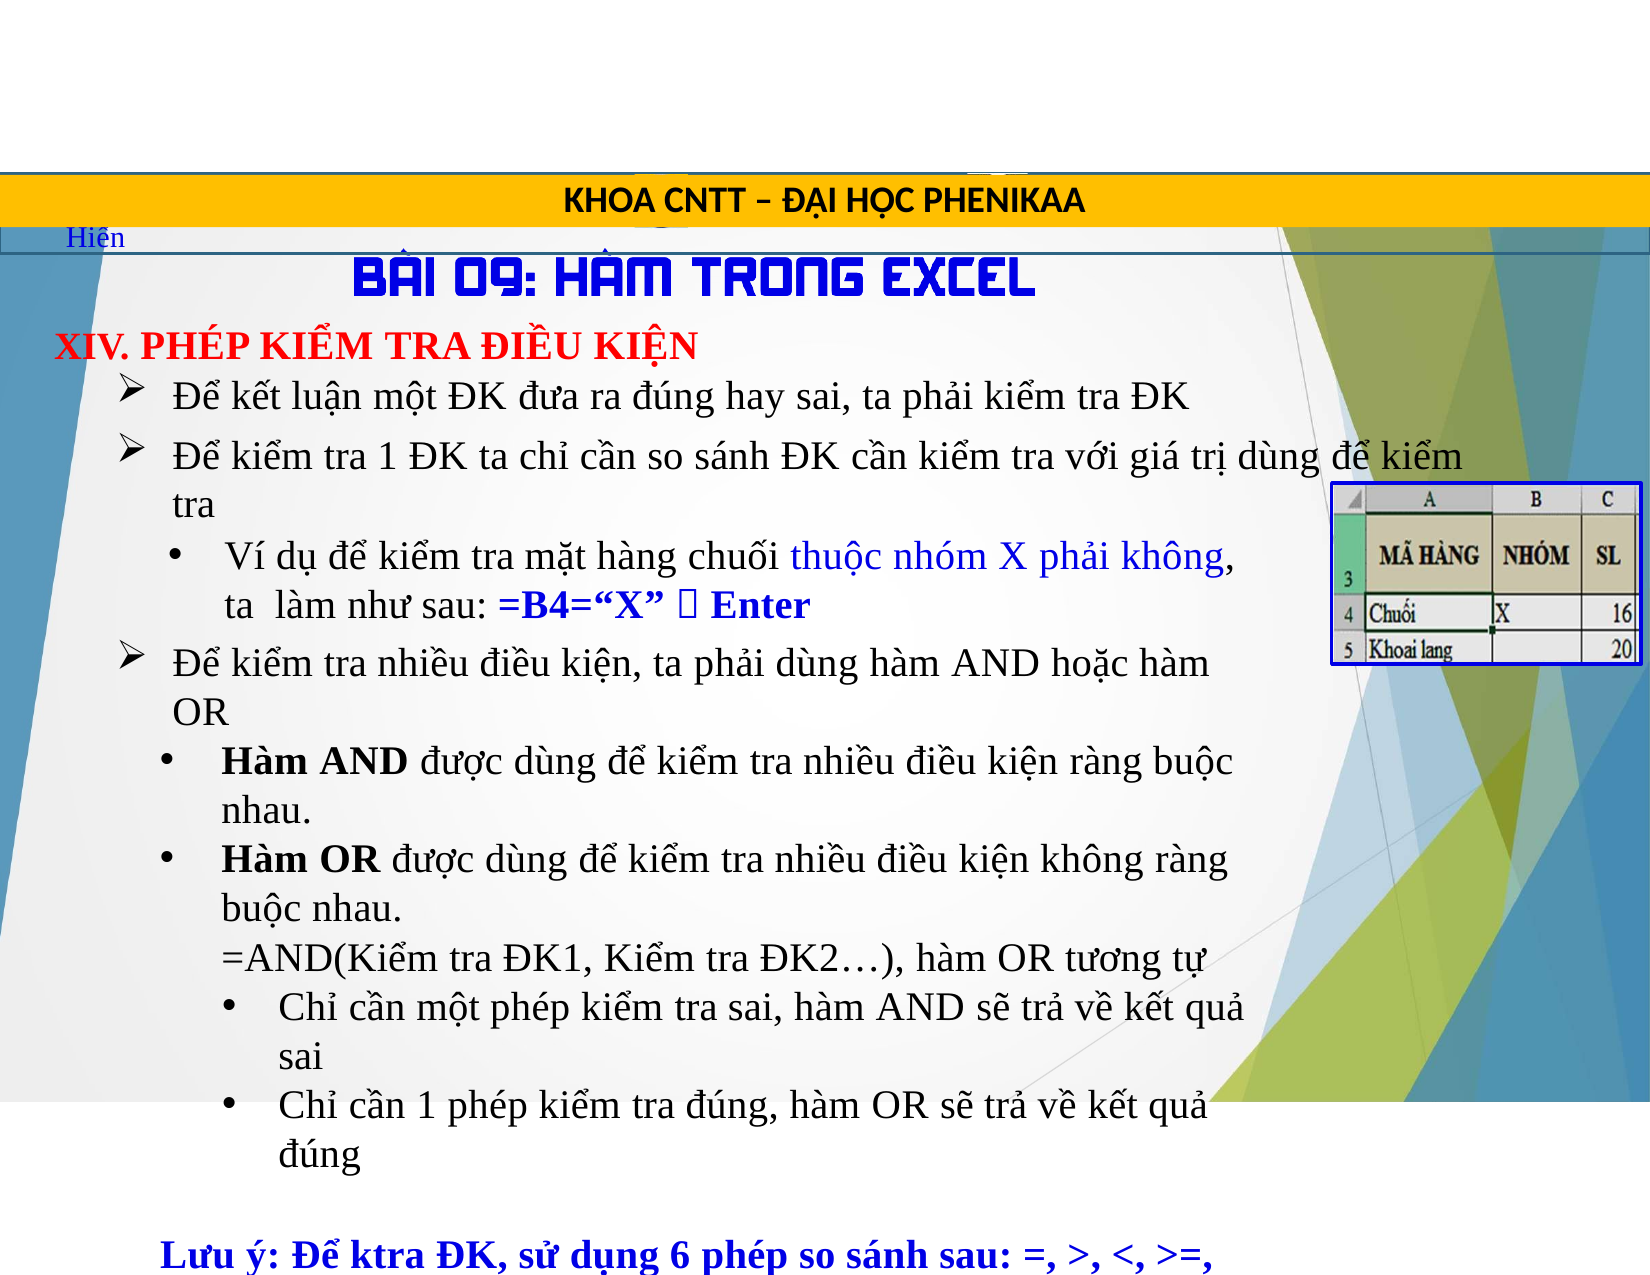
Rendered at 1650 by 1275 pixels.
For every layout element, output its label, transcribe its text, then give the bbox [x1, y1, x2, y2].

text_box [634, 173, 1028, 230]
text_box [0, 172, 1650, 1103]
text_box PHÉP KIỂM TRA ĐIỀU KIỆN Để kết luận một ĐK đưa ra đúng hay sai, ta phải kiểm tra ĐK Để kiểm tra 1 ĐK ta chỉ cần so sánh ĐK cần kiểm tra với giá trị dùng để kiểm tra Ví dụ để kiểm tra mặt hàng chuối thuộc nhóm X phải không, ta làm như sau: =B4=“X”  Enter Để kiểm tra nhiều điều kiện, ta phải dùng hàm AND hoặc hàm OR Hàm AND được dùng để kiểm tra nhiều điều kiện ràng buộc nhau. Hàm OR được dùng để kiểm tra nhiều điều kiện không ràng buộc nhau. =AND(Kiểm tra ĐK1, Kiểm tra ĐK2…), hàm OR tương tự Chỉ cần một phép kiểm tra sai, hàm AND sẽ trả về kết quả sai Chỉ cần 1 phép kiểm tra đúng, hàm OR sẽ trả về kết quả đúng Lưu ý: Để ktra ĐK, sử dụng 6 phép so sánh sau: =, >, <, >=, <=,<> [52, 1109, 1505, 1275]
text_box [1329, 481, 1644, 667]
